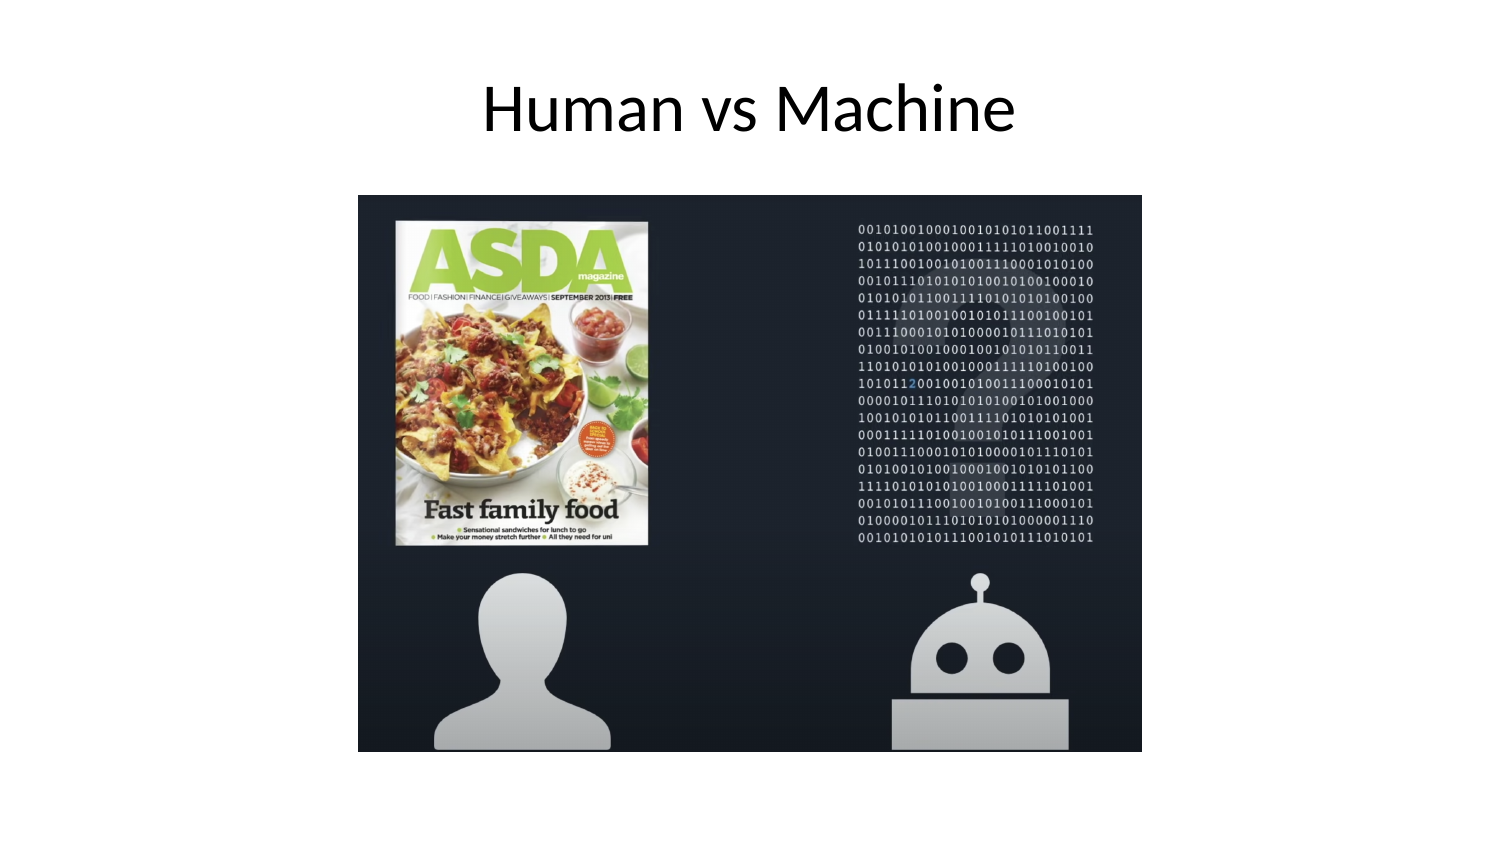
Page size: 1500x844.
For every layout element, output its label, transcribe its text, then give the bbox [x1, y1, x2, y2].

title Human vs Machine [75, 33, 1425, 175]
picture [358, 195, 1142, 753]
